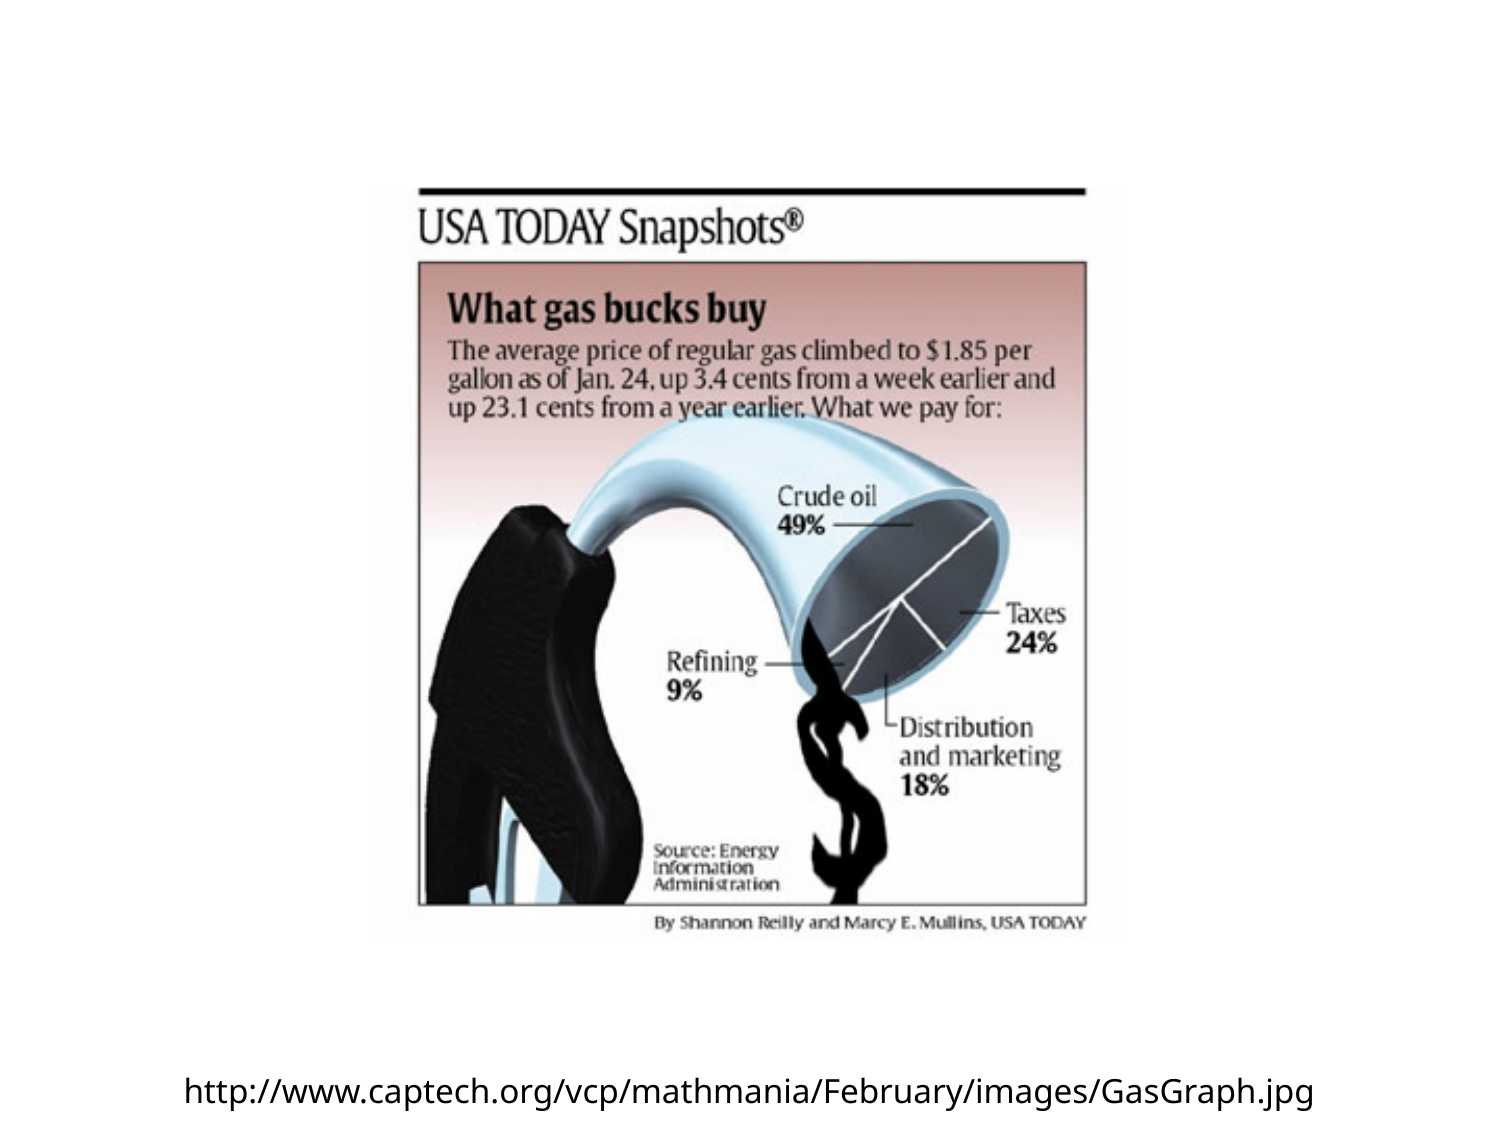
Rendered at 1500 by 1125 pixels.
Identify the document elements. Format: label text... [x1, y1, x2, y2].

text_box http://www.captech.org/vcp/mathmania/February/images/GasGraph.jpg [0, 1062, 1500, 1118]
picture [374, 187, 1126, 938]
